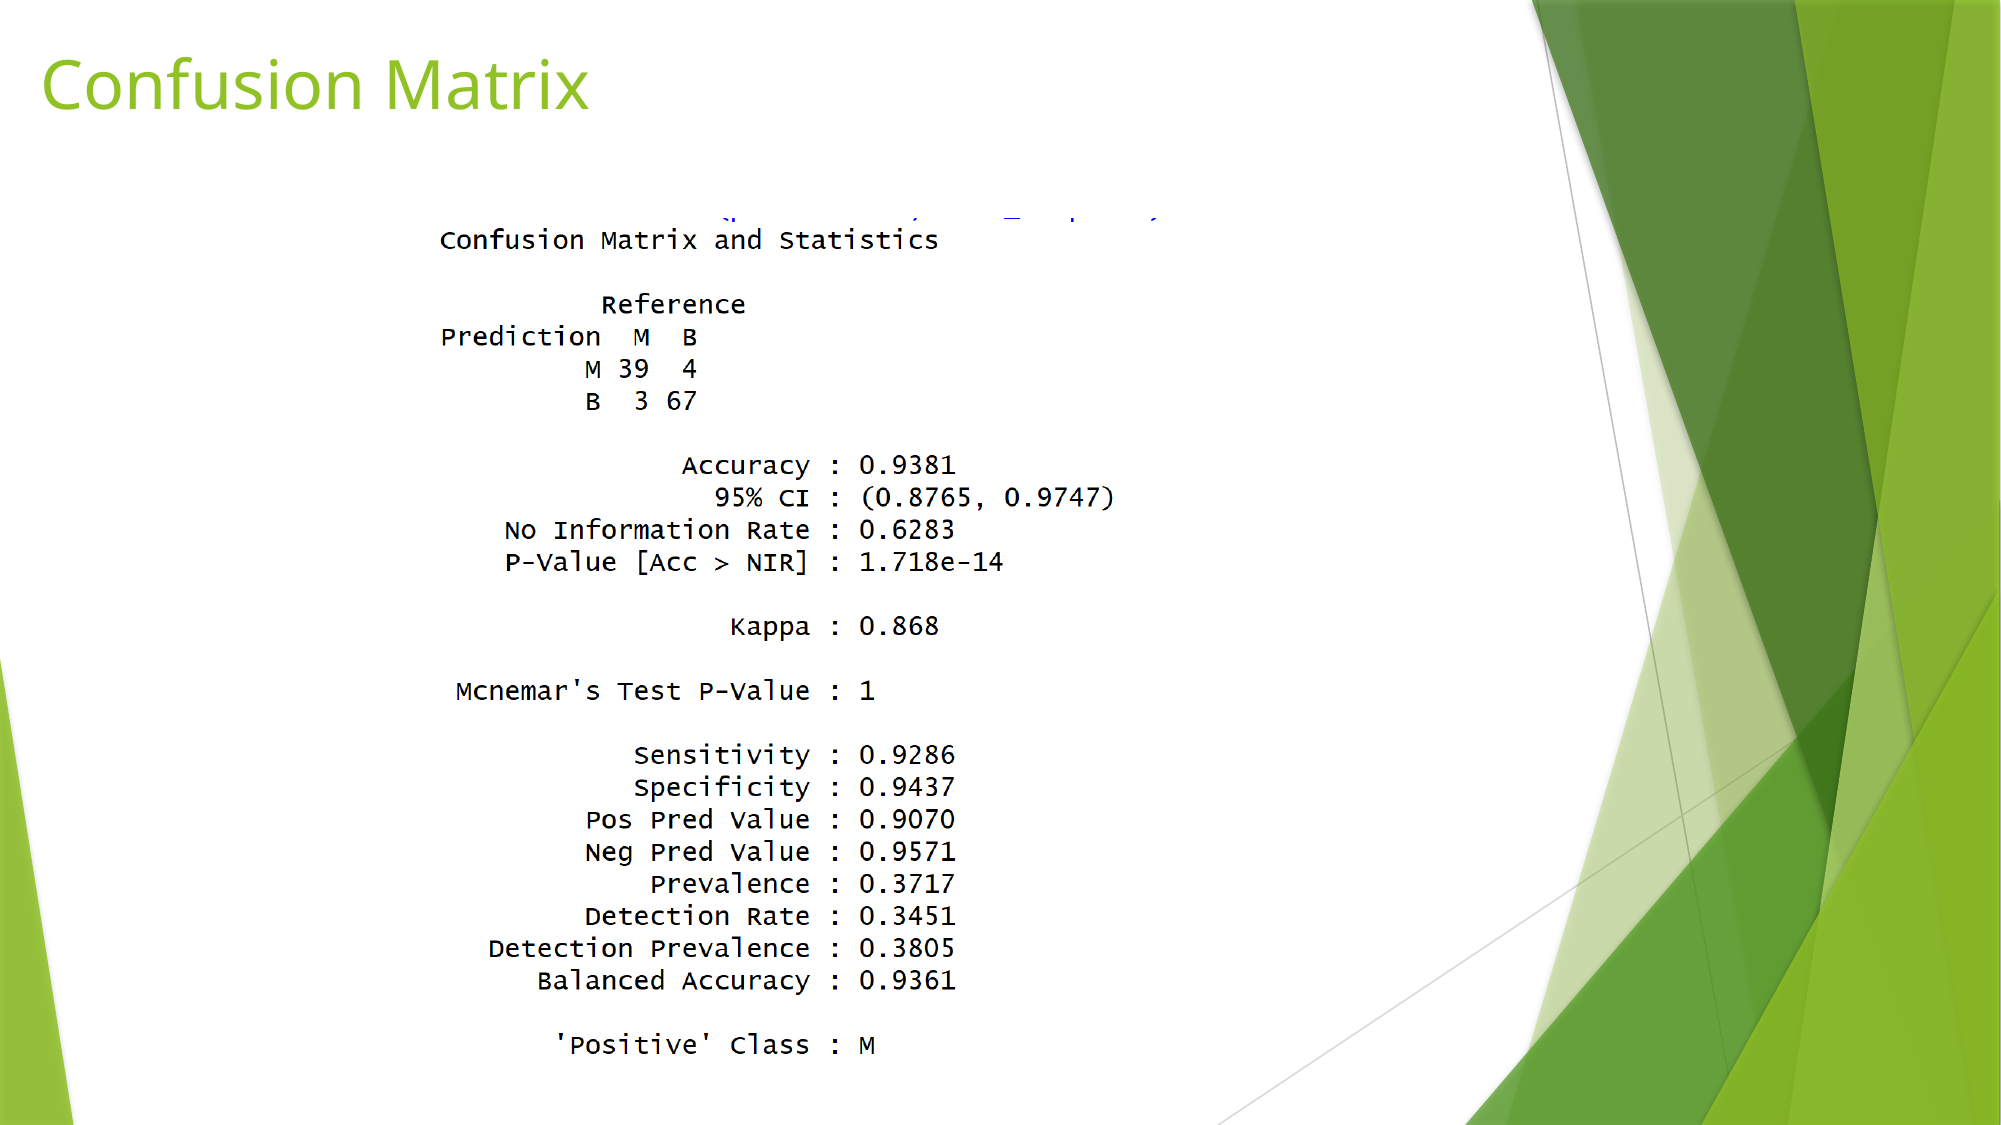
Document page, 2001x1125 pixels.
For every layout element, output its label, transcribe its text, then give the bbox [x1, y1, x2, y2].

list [431, 218, 1171, 1092]
title Confusion Matrix [25, 33, 627, 133]
